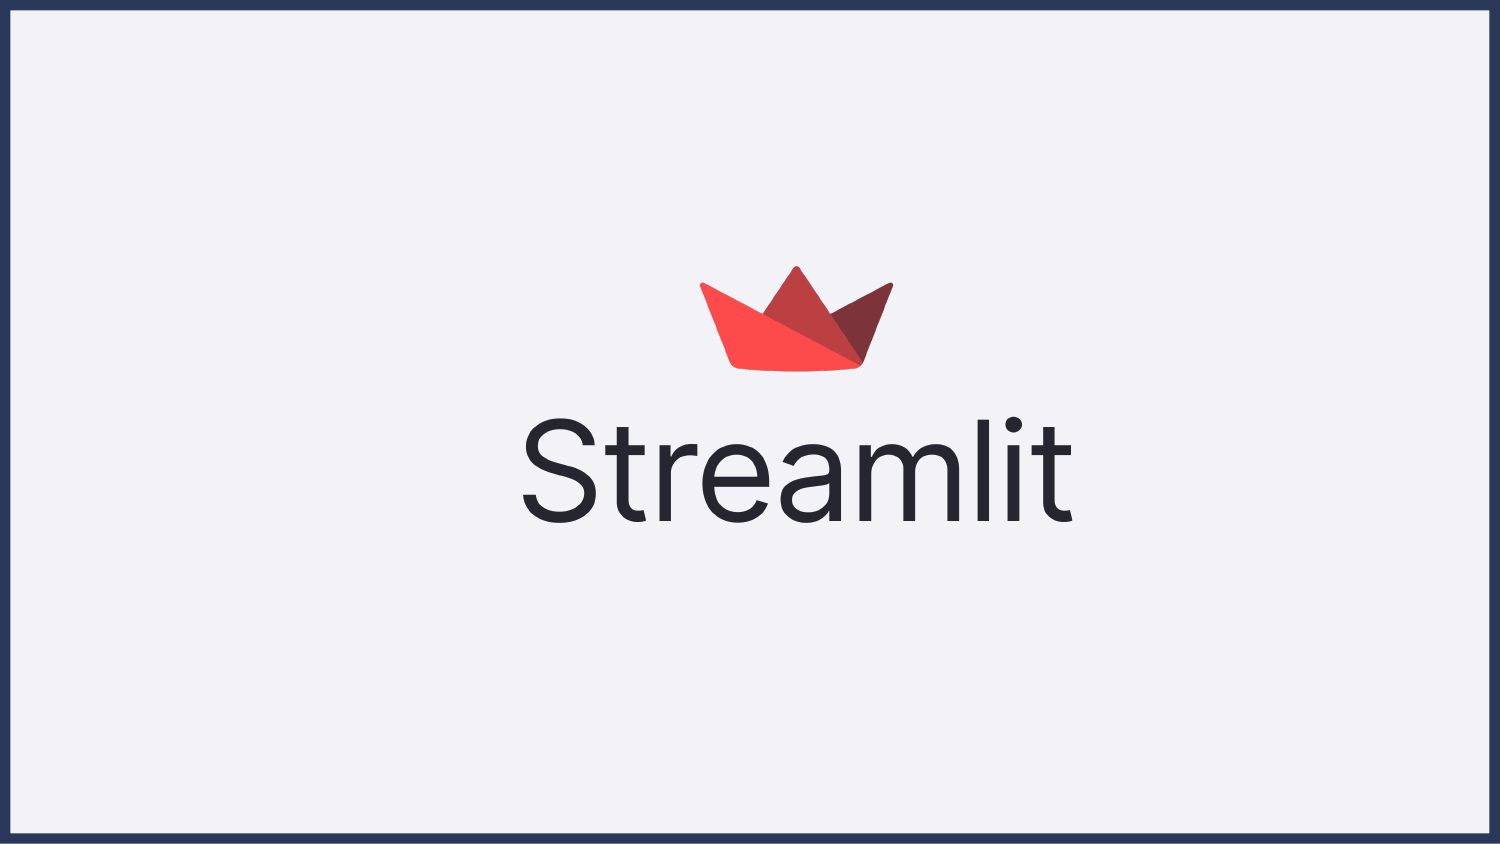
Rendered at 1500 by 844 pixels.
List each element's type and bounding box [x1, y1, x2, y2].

picture [445, 189, 1147, 601]
